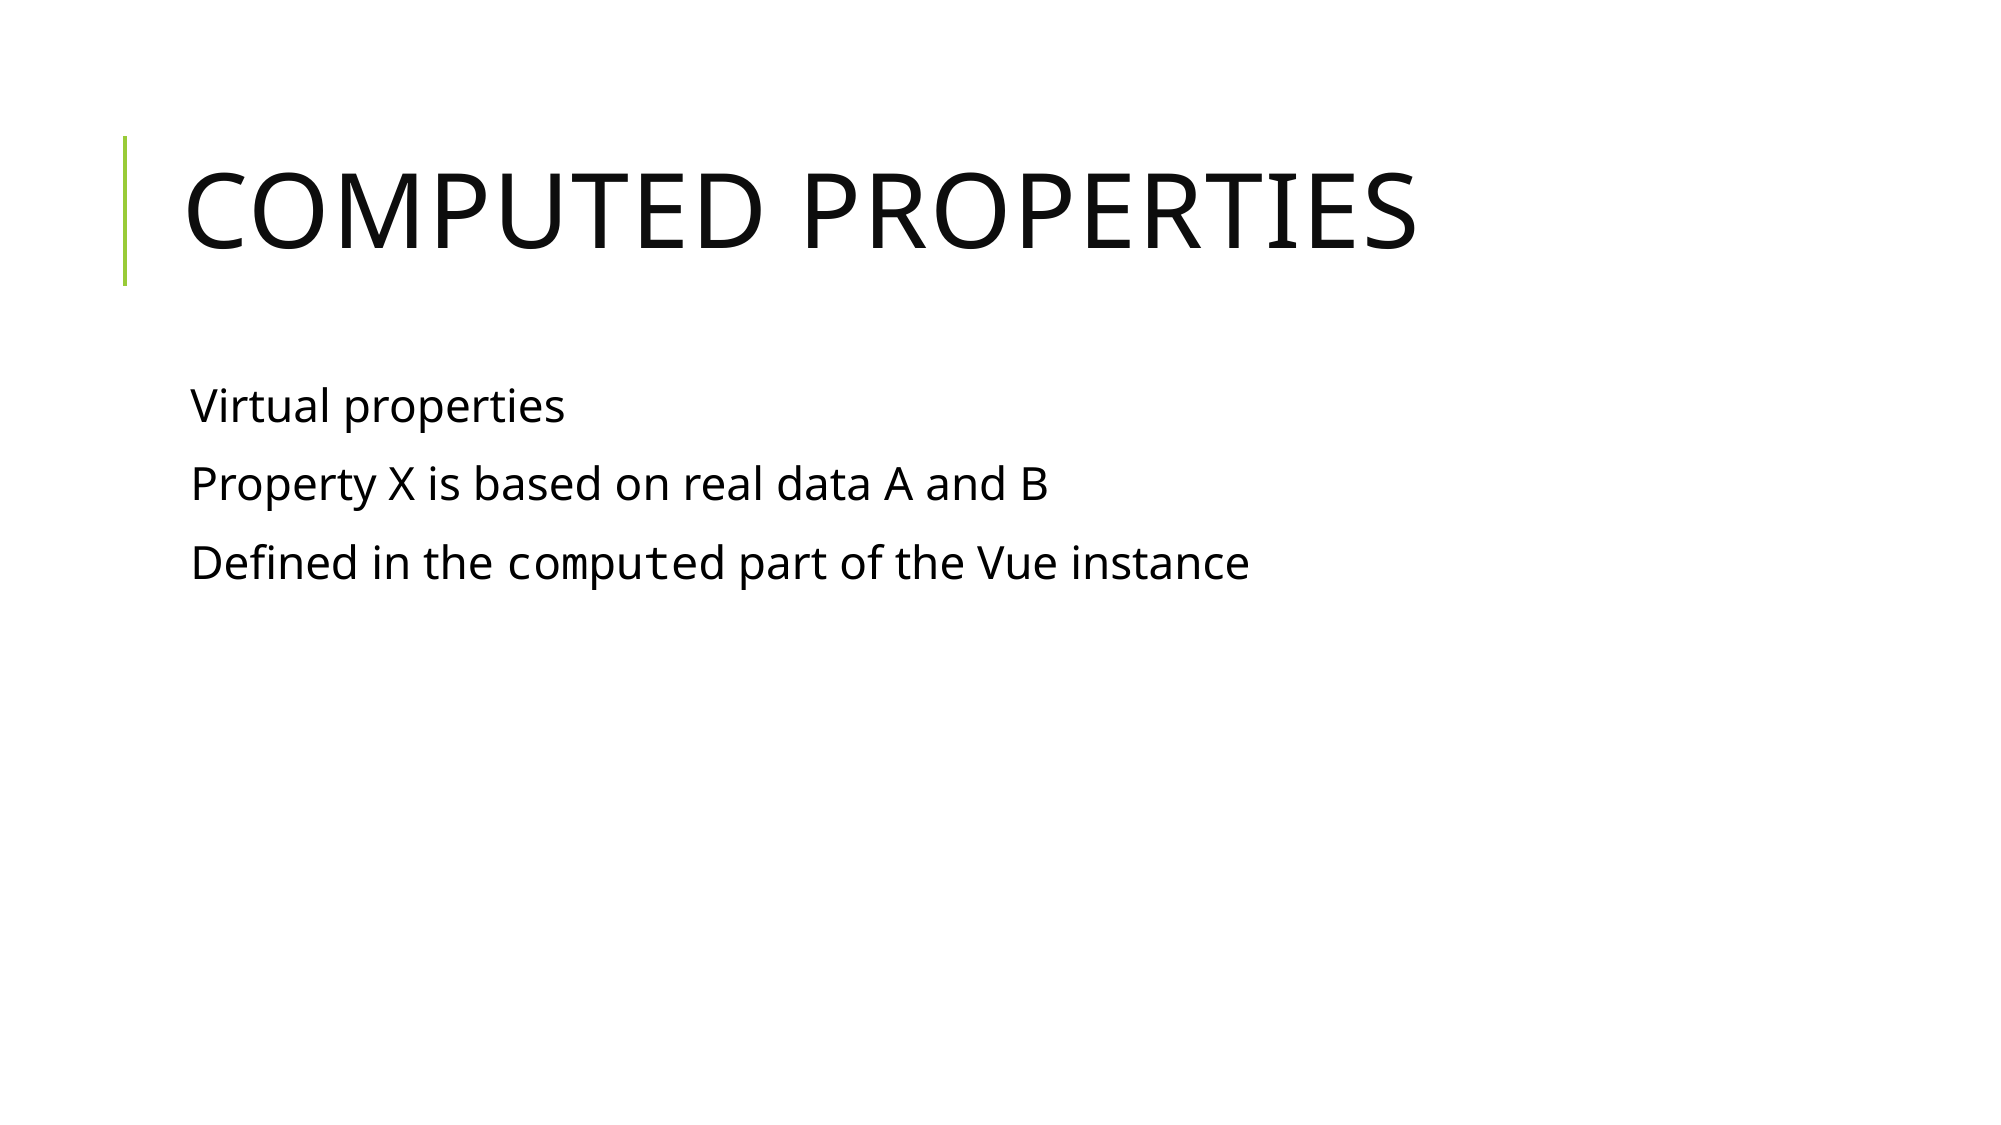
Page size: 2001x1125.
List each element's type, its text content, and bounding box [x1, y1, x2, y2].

title Computed Properties [168, 96, 1763, 342]
list Virtual properties Property X is based on real data A and B Defined in the computed part of the Vue instance [168, 375, 1763, 1035]
